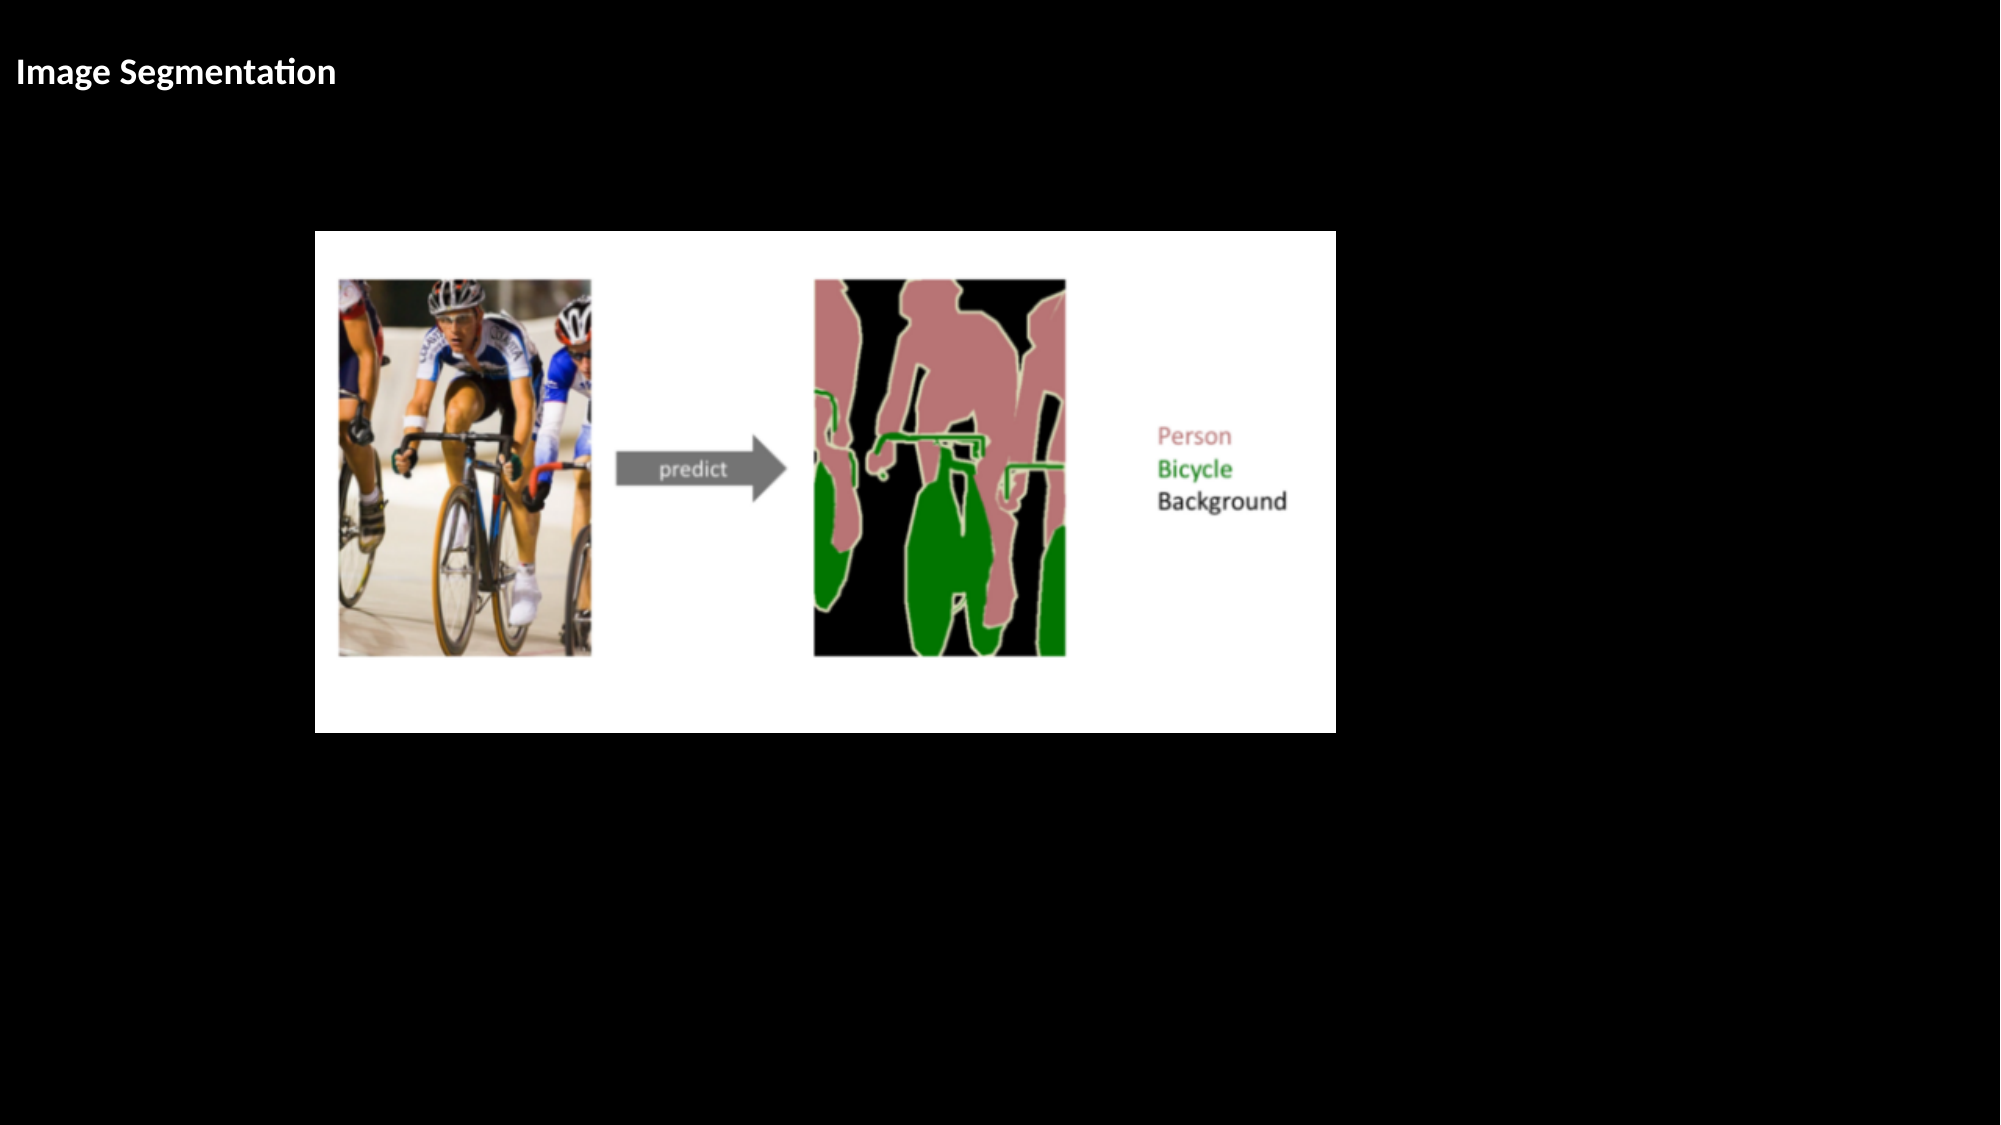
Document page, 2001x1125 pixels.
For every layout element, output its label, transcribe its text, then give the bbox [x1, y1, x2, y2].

picture [315, 231, 1336, 733]
text_box Image Segmentation [1, 39, 352, 100]
